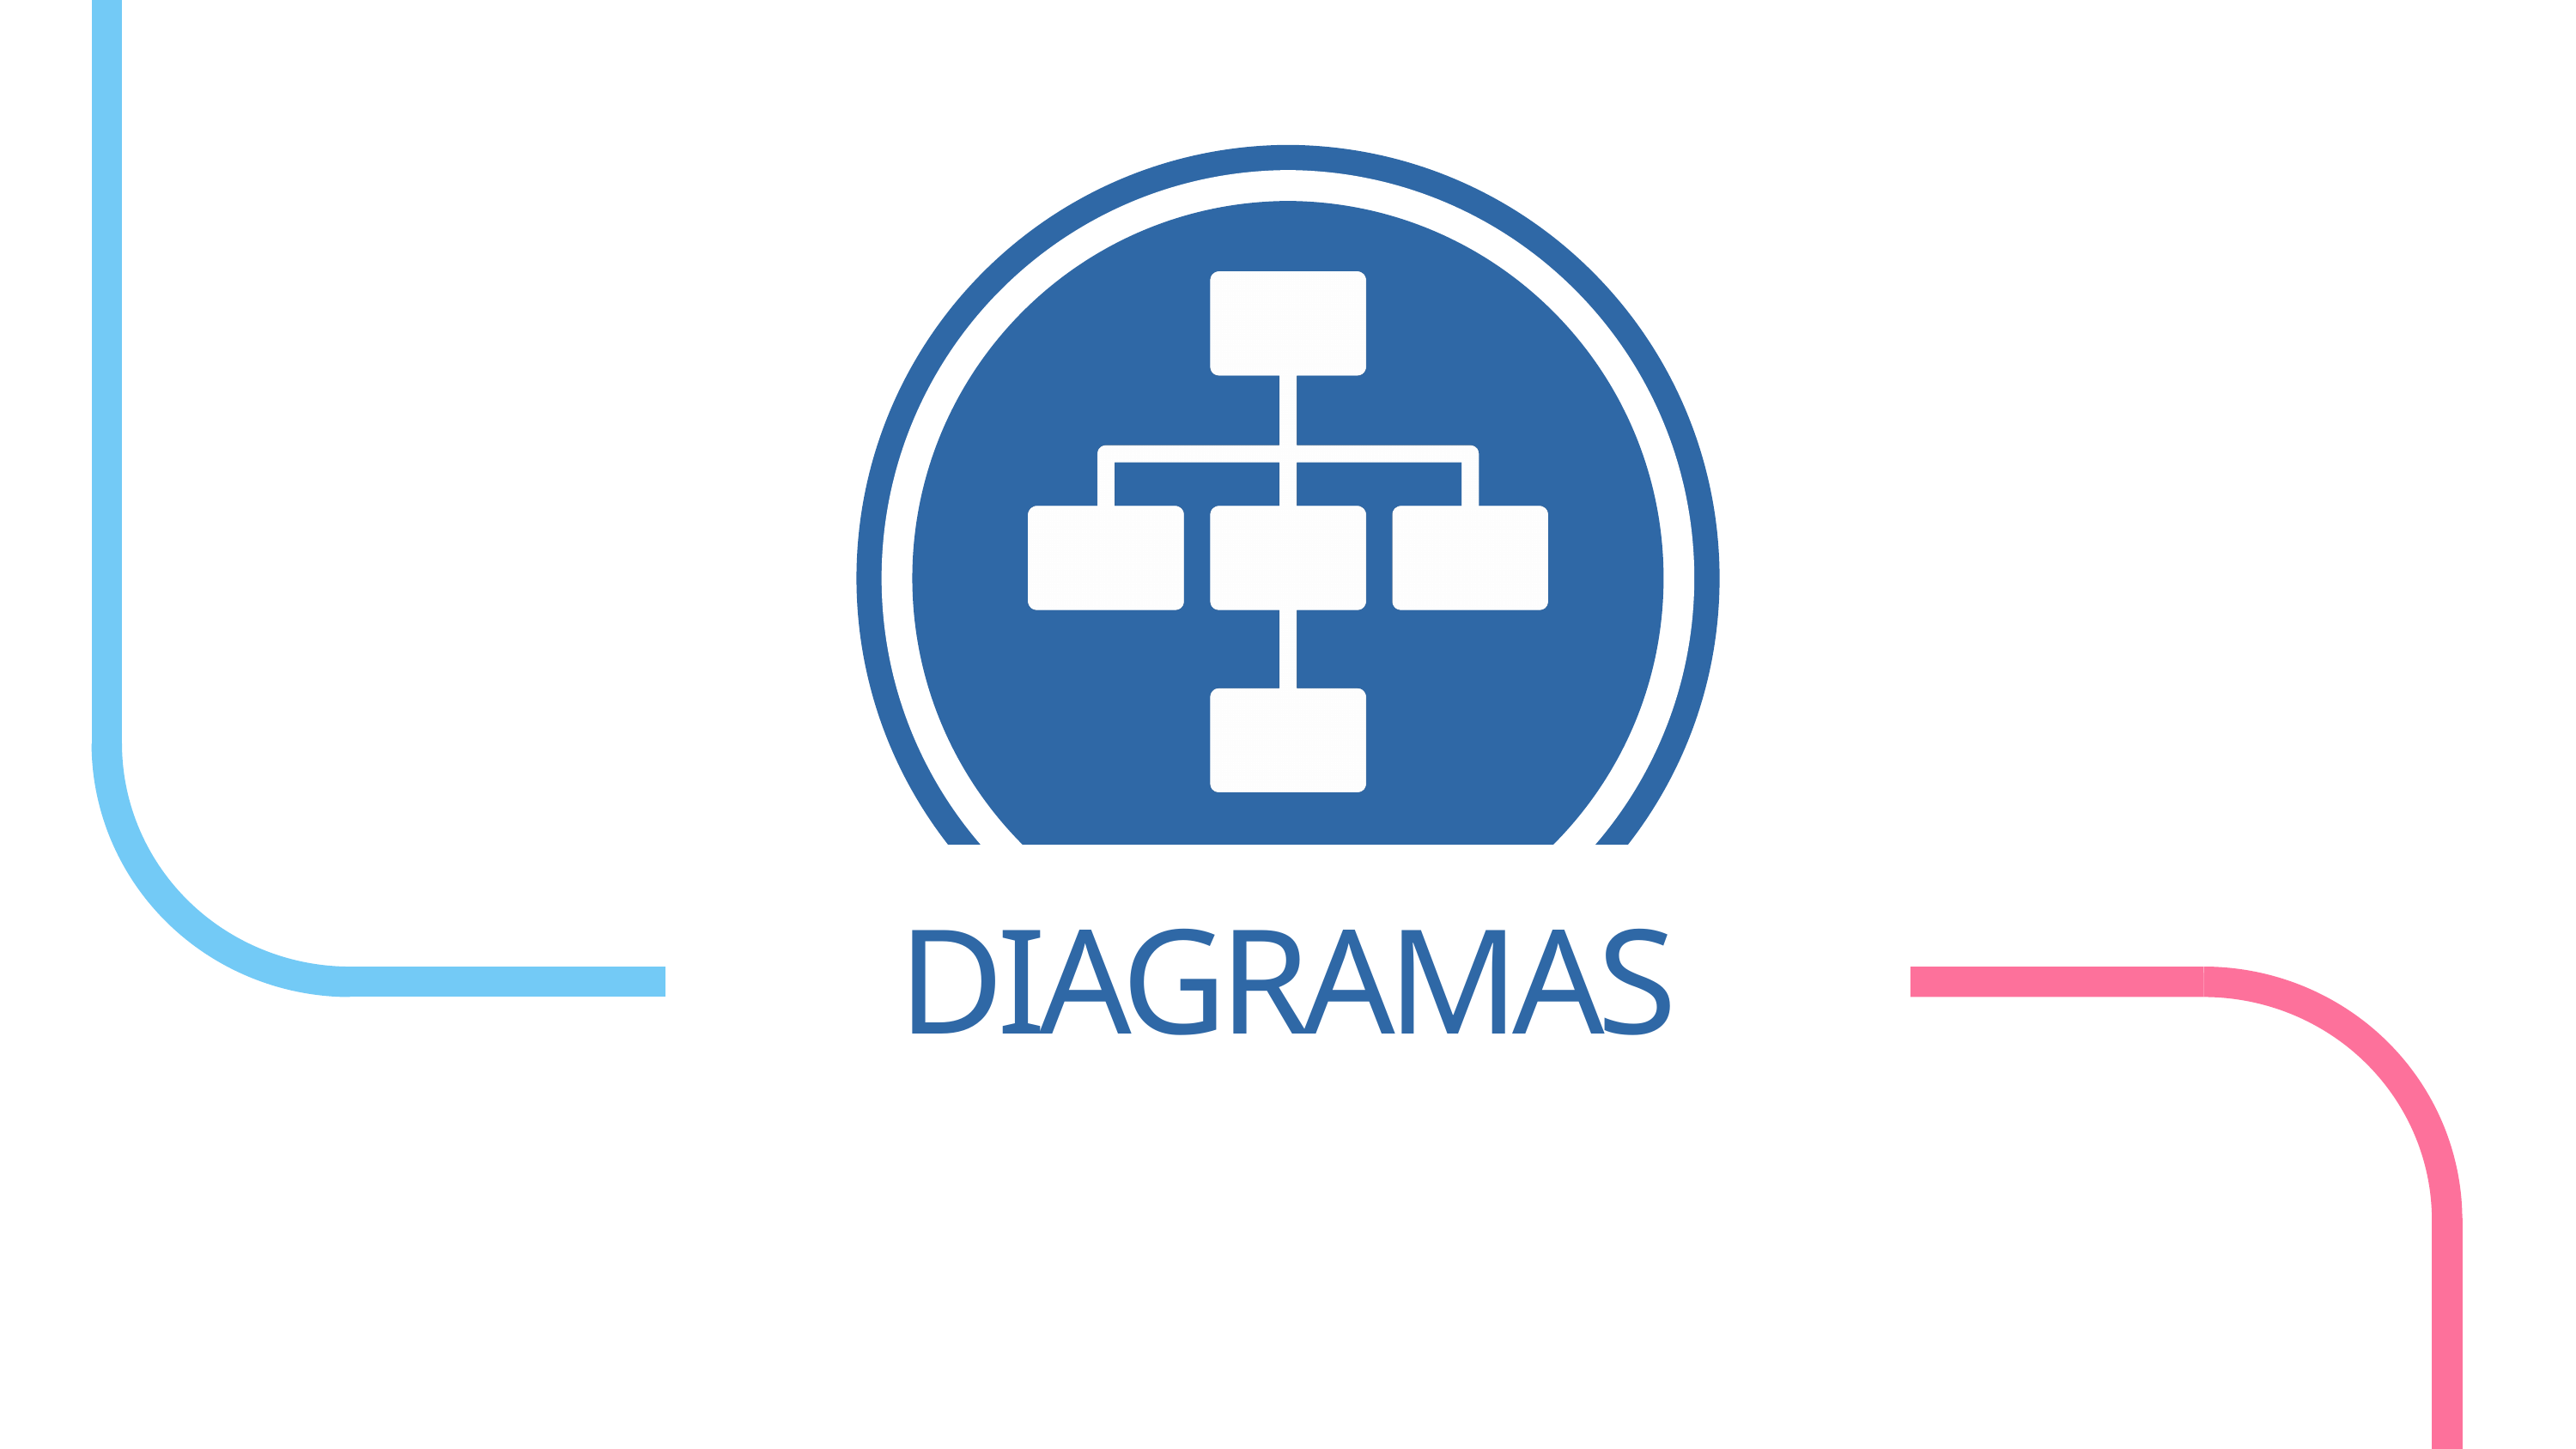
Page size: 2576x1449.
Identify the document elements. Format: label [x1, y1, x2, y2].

text_box [106, 743, 350, 983]
text_box [654, 844, 1935, 1290]
text_box [879, 169, 1697, 843]
text_box [910, 200, 1666, 843]
text_box [854, 144, 1722, 843]
picture [1028, 271, 1548, 792]
text_box [2203, 980, 2448, 1221]
